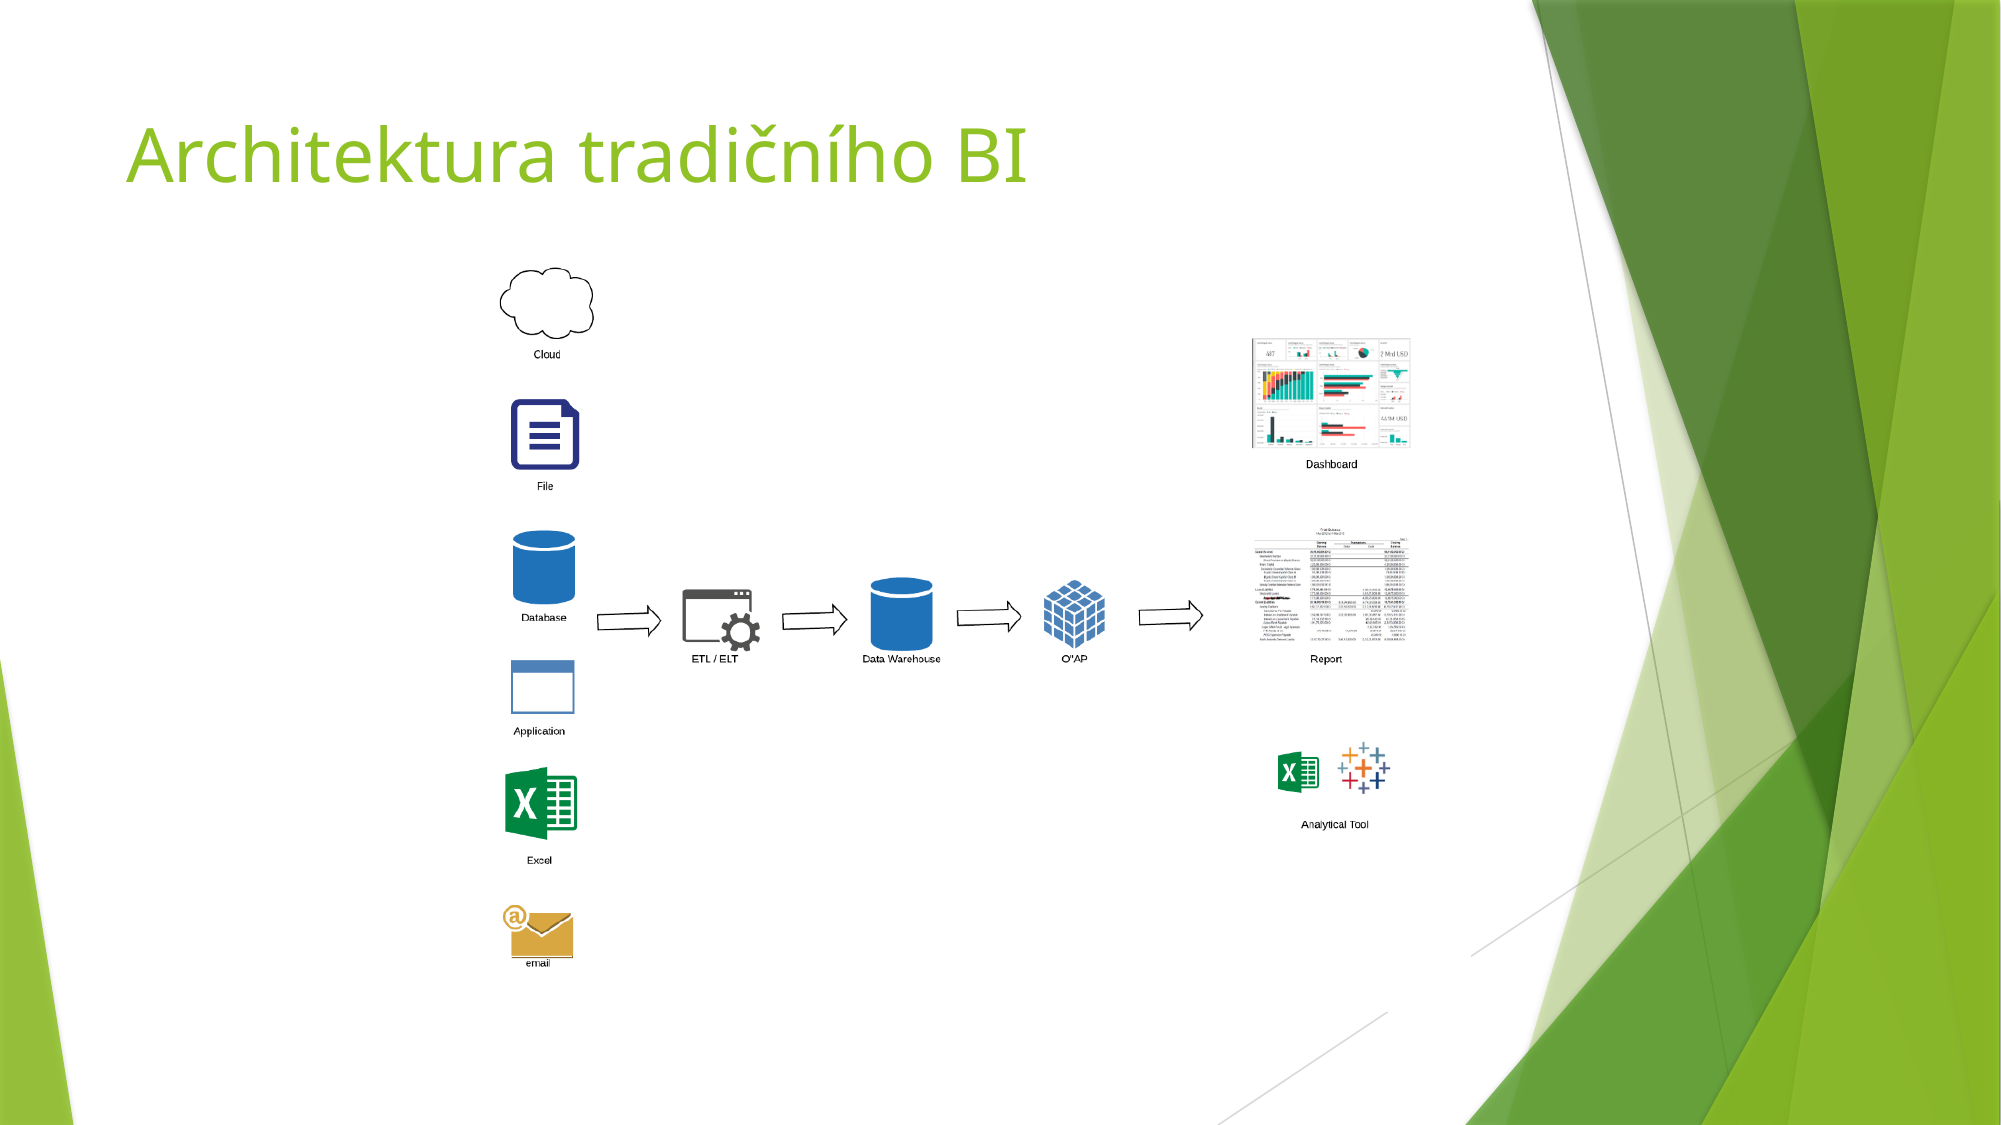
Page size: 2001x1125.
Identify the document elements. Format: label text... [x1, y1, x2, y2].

title Architektura tradičního BI [111, 99, 1522, 317]
picture [408, 219, 1472, 1012]
